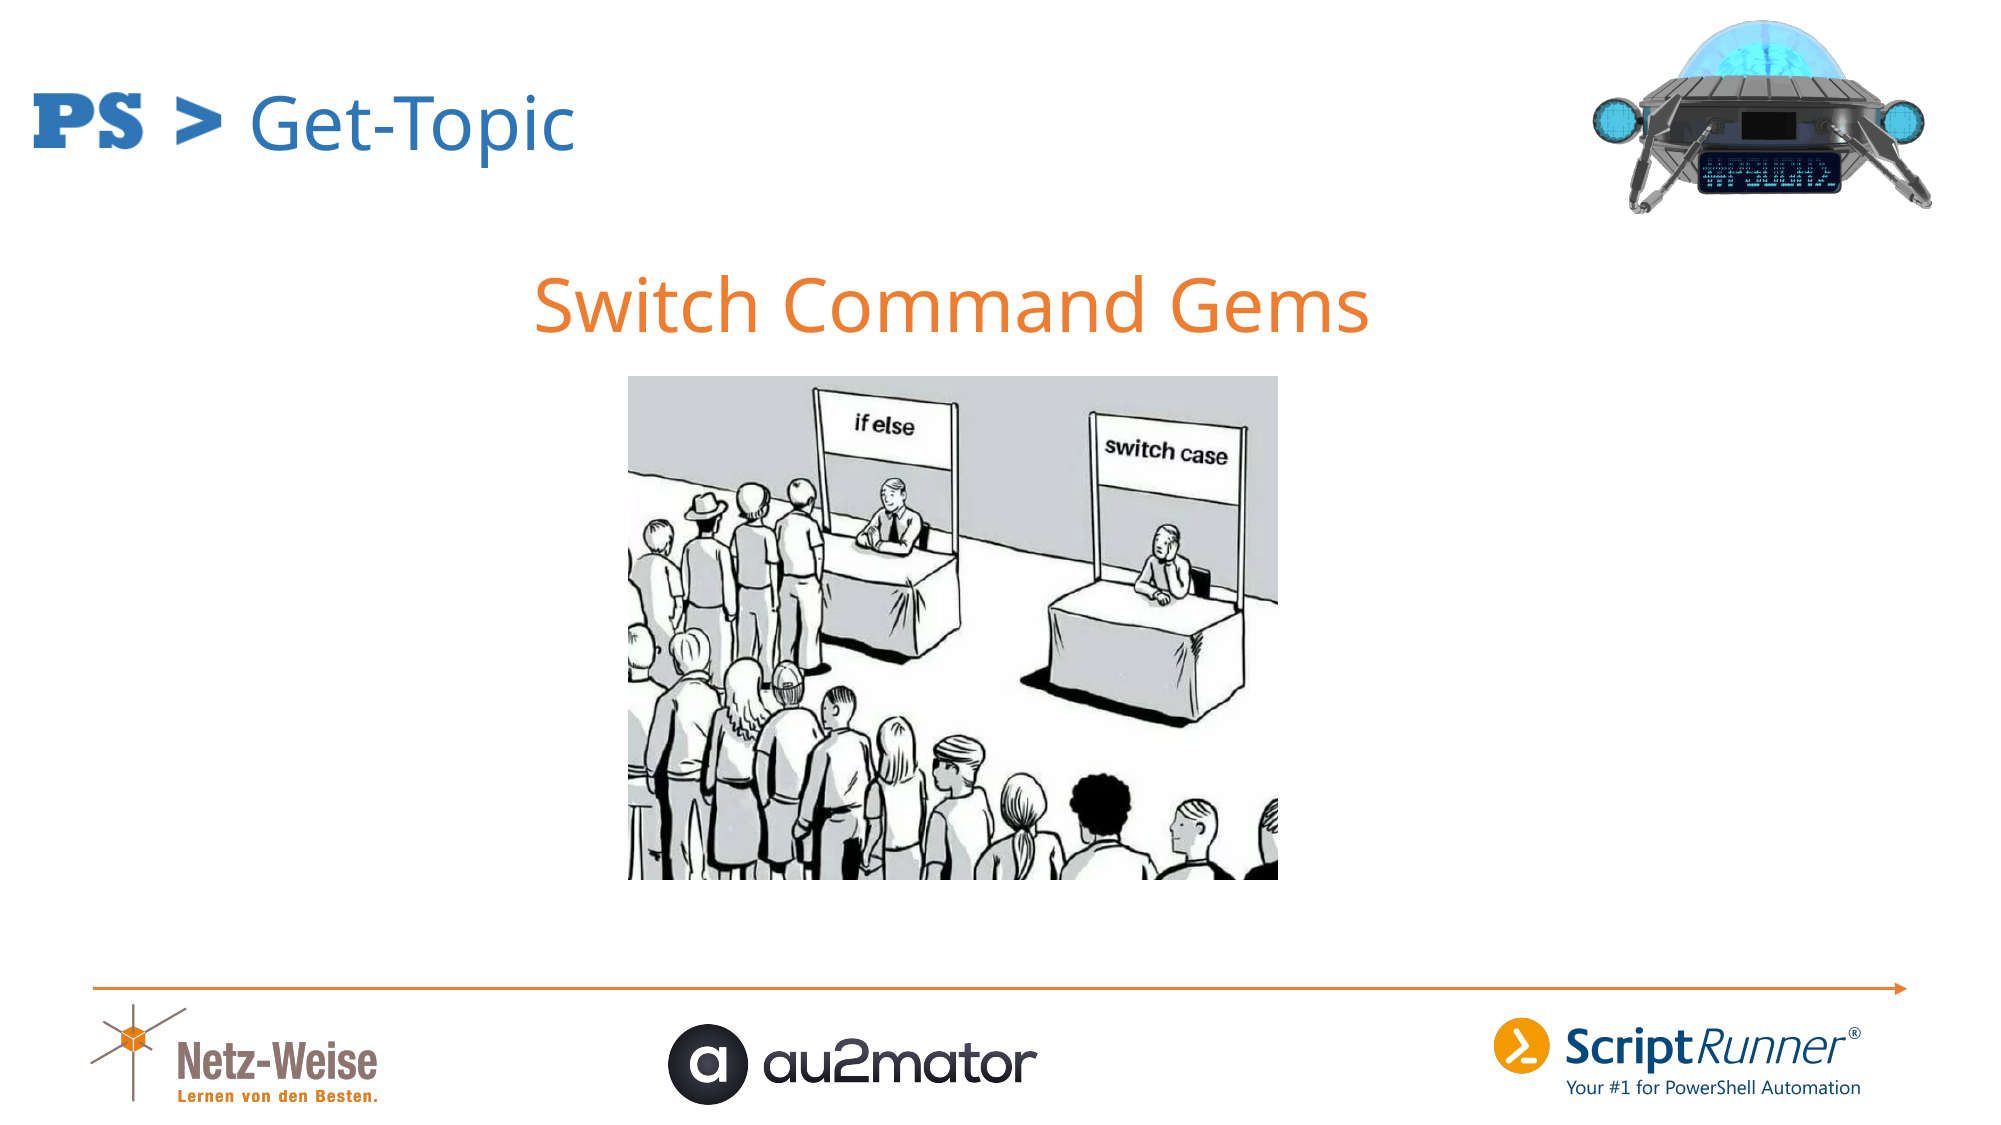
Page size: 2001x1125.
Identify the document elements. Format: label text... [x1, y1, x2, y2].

picture [65, 958, 402, 1125]
picture [1490, 0, 2001, 308]
picture [668, 1024, 1038, 1105]
list Switch Command Gems [90, 259, 1816, 357]
picture [1492, 1012, 1863, 1105]
picture [20, 74, 233, 162]
title Get-Topic [233, 56, 1532, 197]
picture [628, 376, 1278, 880]
